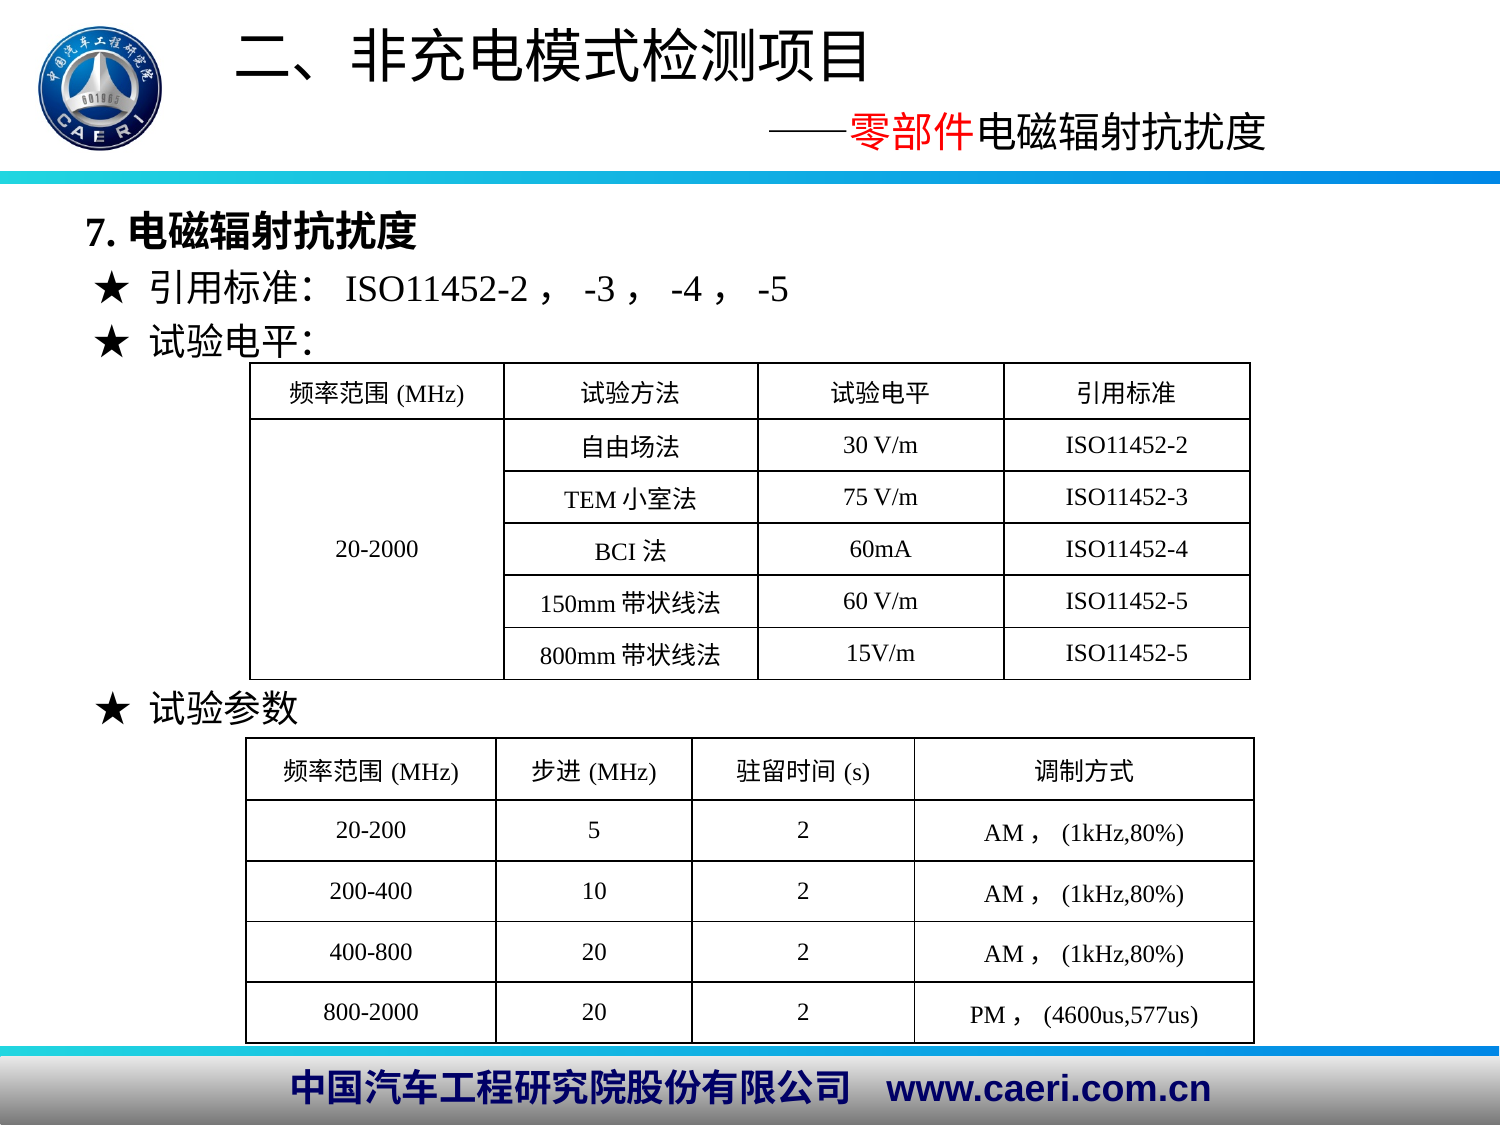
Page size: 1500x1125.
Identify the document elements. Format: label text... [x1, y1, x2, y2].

table_header 驻留时间(s) [693, 739, 914, 799]
table_cell AM，(1kHz,80%) [915, 801, 1253, 860]
table_cell 60mA [759, 524, 1003, 574]
title 二、非充电模式检测项目 ——零部件电磁辐射抗扰度 [218, 11, 1465, 164]
table_cell TEM小室法 [505, 472, 757, 522]
table_cell 自由场法 [505, 420, 757, 470]
table_cell 800mm带状线法 [505, 628, 757, 679]
table_cell ISO11452-5 [1005, 576, 1249, 627]
table_cell 2 [693, 862, 914, 921]
table_cell AM，(1kHz,80%) [915, 922, 1253, 981]
table_cell 400-800 [247, 922, 495, 981]
table_cell 10 [497, 862, 691, 921]
table_header 引用标准 [1005, 364, 1249, 418]
text_box 7.电磁辐射抗扰度 ★ 引用标准：ISO11452-2，-3，-4，-5 ★ 试验电平： [70, 187, 1407, 371]
table_cell 20-200 [247, 801, 495, 860]
table_cell ISO11452-2 [1005, 420, 1249, 470]
table_cell ISO11452-3 [1005, 472, 1249, 522]
table_cell 20-2000 [251, 420, 503, 679]
table_cell ISO11452-5 [1005, 628, 1249, 679]
text_box ★ 试验参数 [79, 677, 314, 738]
picture [35, 23, 164, 153]
table_header 试验方法 [505, 364, 757, 418]
table_cell 2 [693, 801, 914, 860]
table_cell 150mm带状线法 [505, 576, 757, 627]
table_cell 60 V/m [759, 576, 1003, 627]
table_cell BCI法 [505, 524, 757, 574]
table_header 频率范围(MHz) [247, 739, 495, 799]
table_cell 200-400 [247, 862, 495, 921]
table_cell 15V/m [759, 628, 1003, 679]
table_cell AM，(1kHz,80%) [915, 862, 1253, 921]
table_cell PM，(4600us,577us) [915, 983, 1253, 1042]
table_header 调制方式 [915, 739, 1253, 799]
table_cell 2 [693, 983, 914, 1042]
table_cell 800-2000 [247, 983, 495, 1042]
table_cell 20 [497, 983, 691, 1042]
table_cell 5 [497, 801, 691, 860]
table_cell 30 V/m [759, 420, 1003, 470]
table_cell 20 [497, 922, 691, 981]
table_cell ISO11452-4 [1005, 524, 1249, 574]
table_header 频率范围(MHz) [251, 364, 503, 418]
table_header 试验电平 [759, 364, 1003, 418]
table_header 步进(MHz) [497, 739, 691, 799]
table_cell 75 V/m [759, 472, 1003, 522]
table_cell 2 [693, 922, 914, 981]
